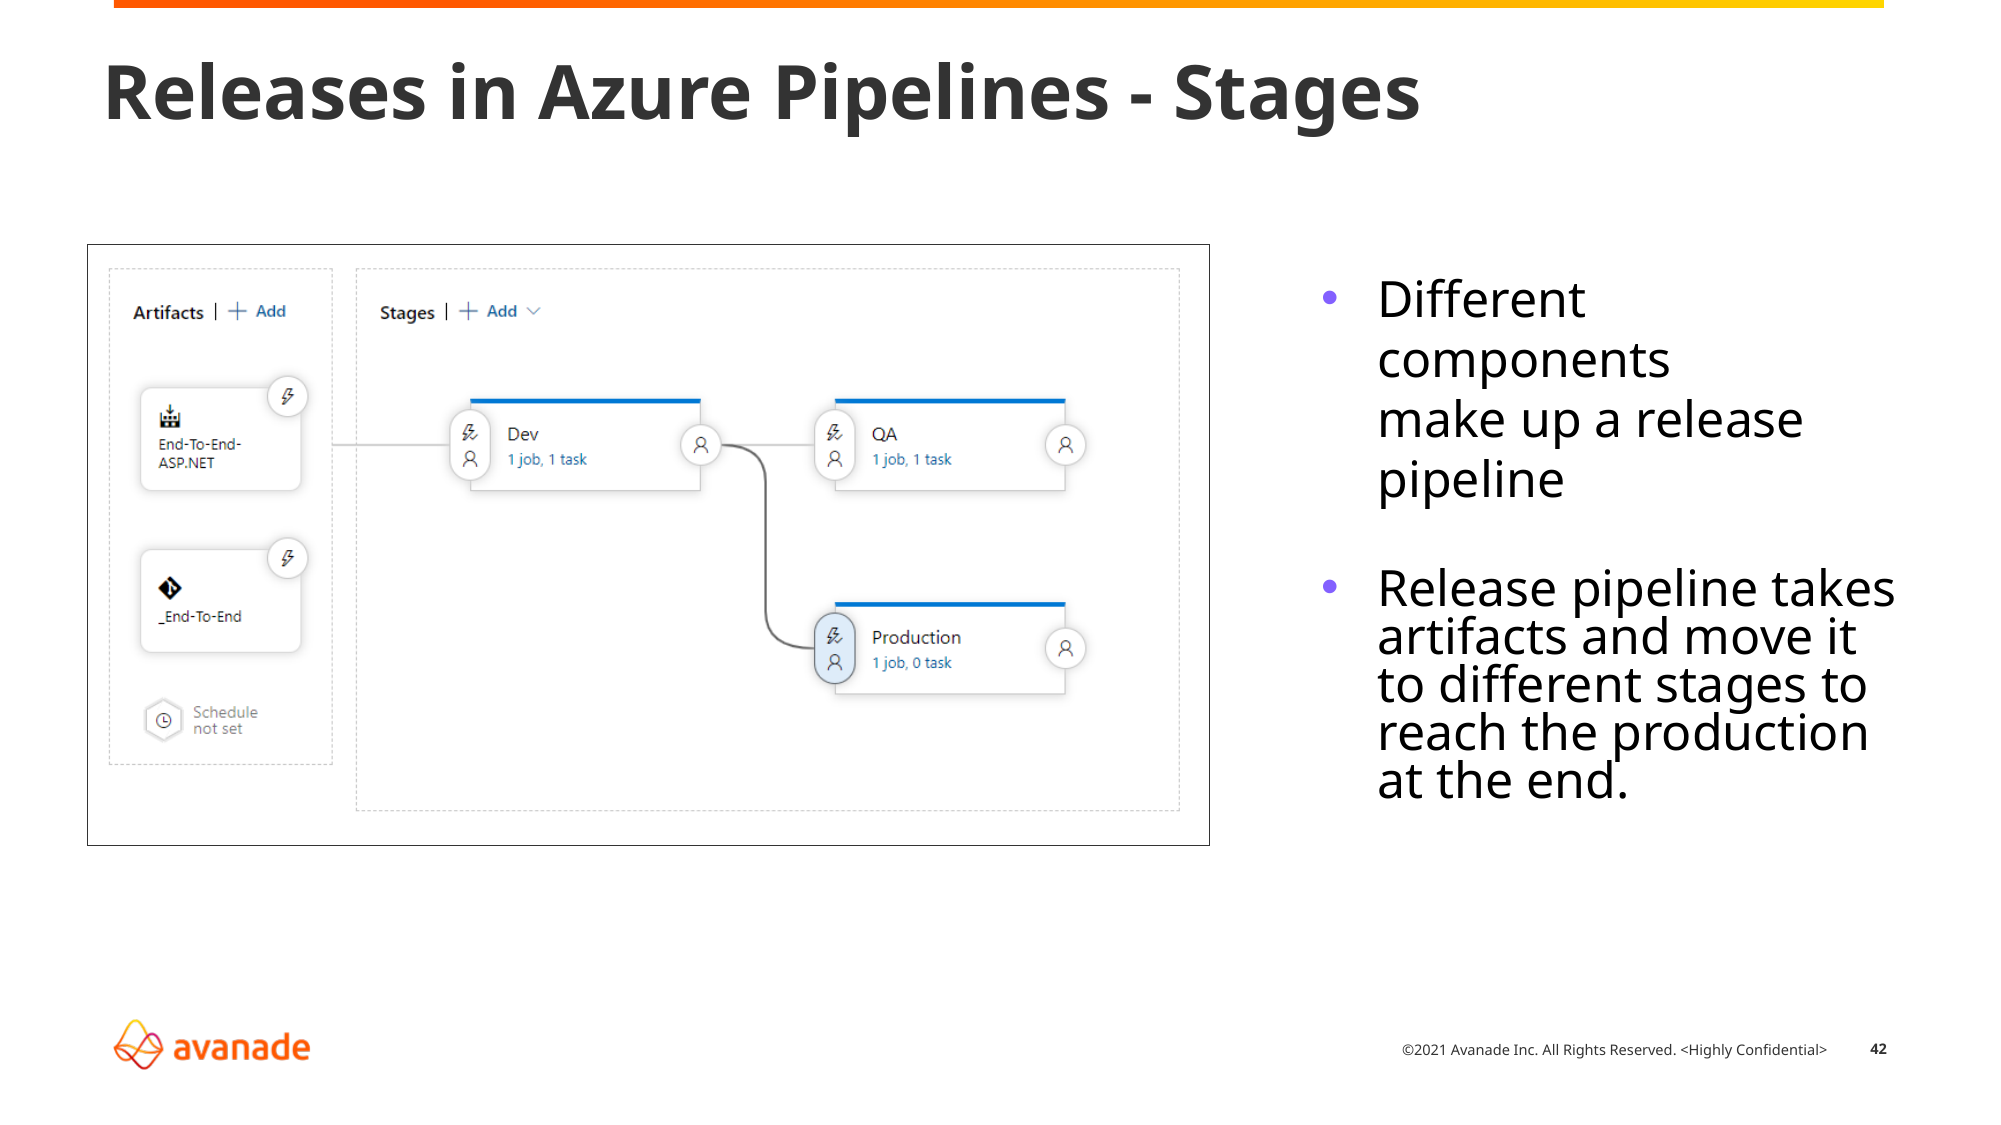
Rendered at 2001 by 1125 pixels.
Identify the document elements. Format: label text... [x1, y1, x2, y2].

title Releases in Azure Pipelines - Stages [87, 47, 2000, 196]
text_box Different components make up a release pipeline Release pipeline takes artifacts and move it to different stages to reach the production at the end. [1318, 249, 1912, 870]
picture [93, 999, 339, 1090]
picture [87, 244, 1210, 846]
